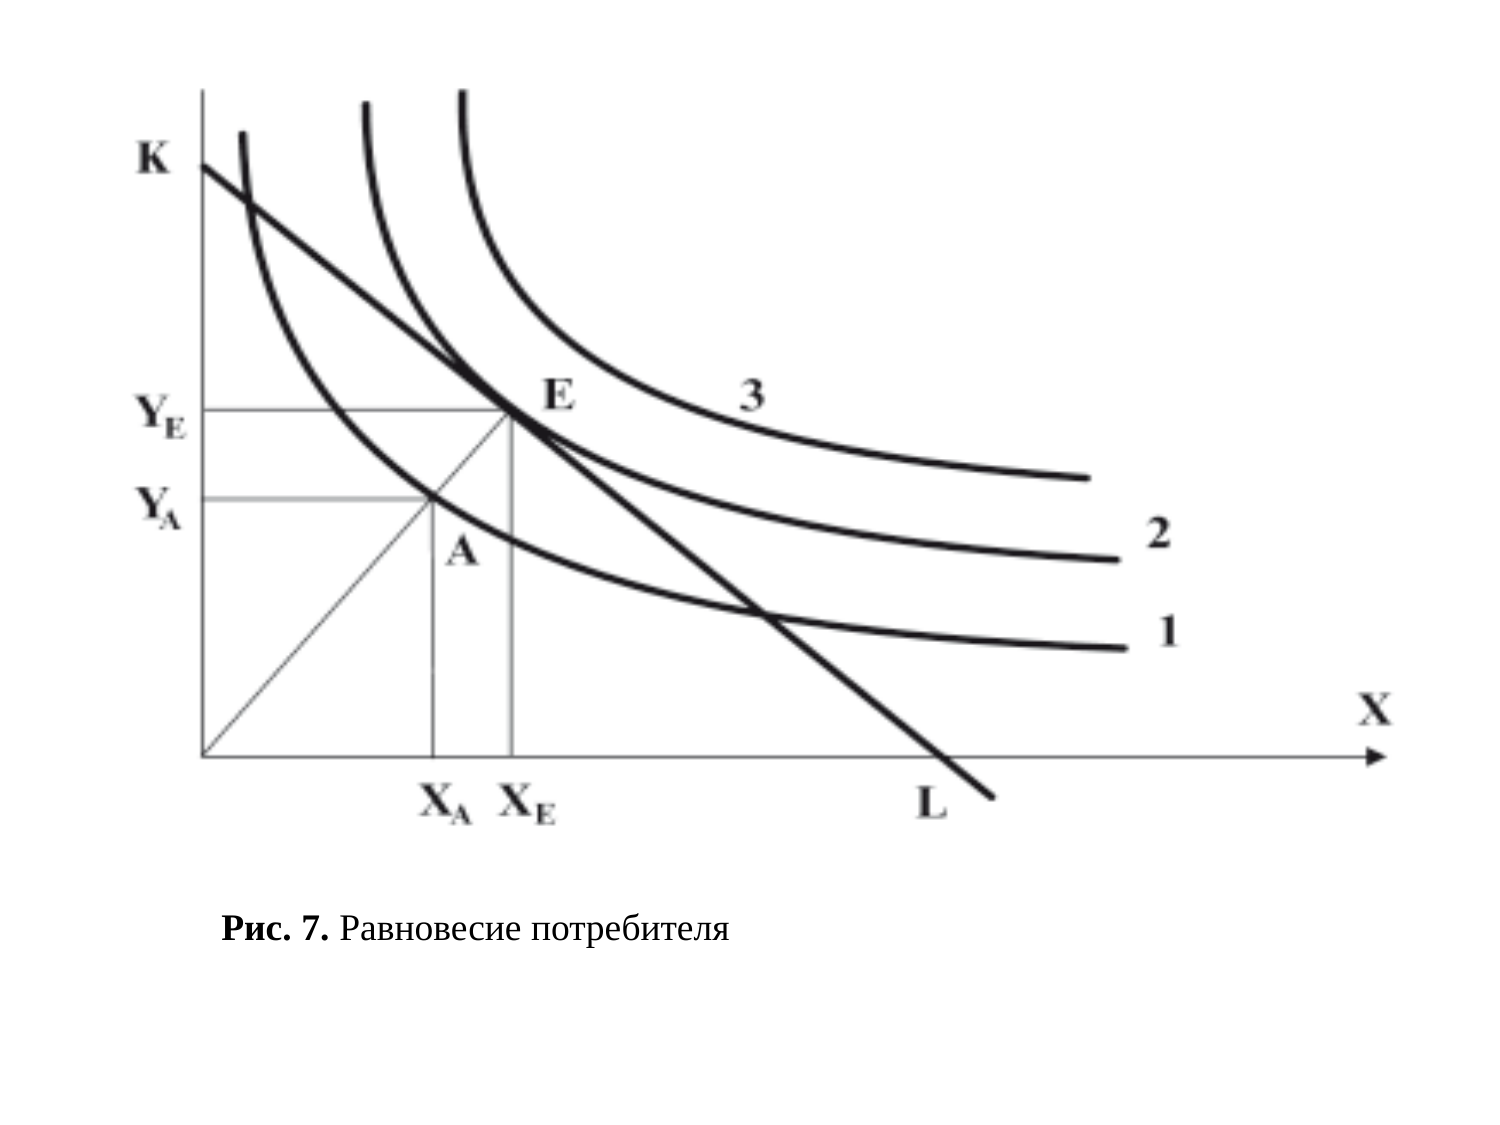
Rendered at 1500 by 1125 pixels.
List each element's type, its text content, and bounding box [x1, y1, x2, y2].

text_box Рис. 7. Равновесие потребителя [206, 895, 1329, 956]
picture [123, 77, 1412, 835]
